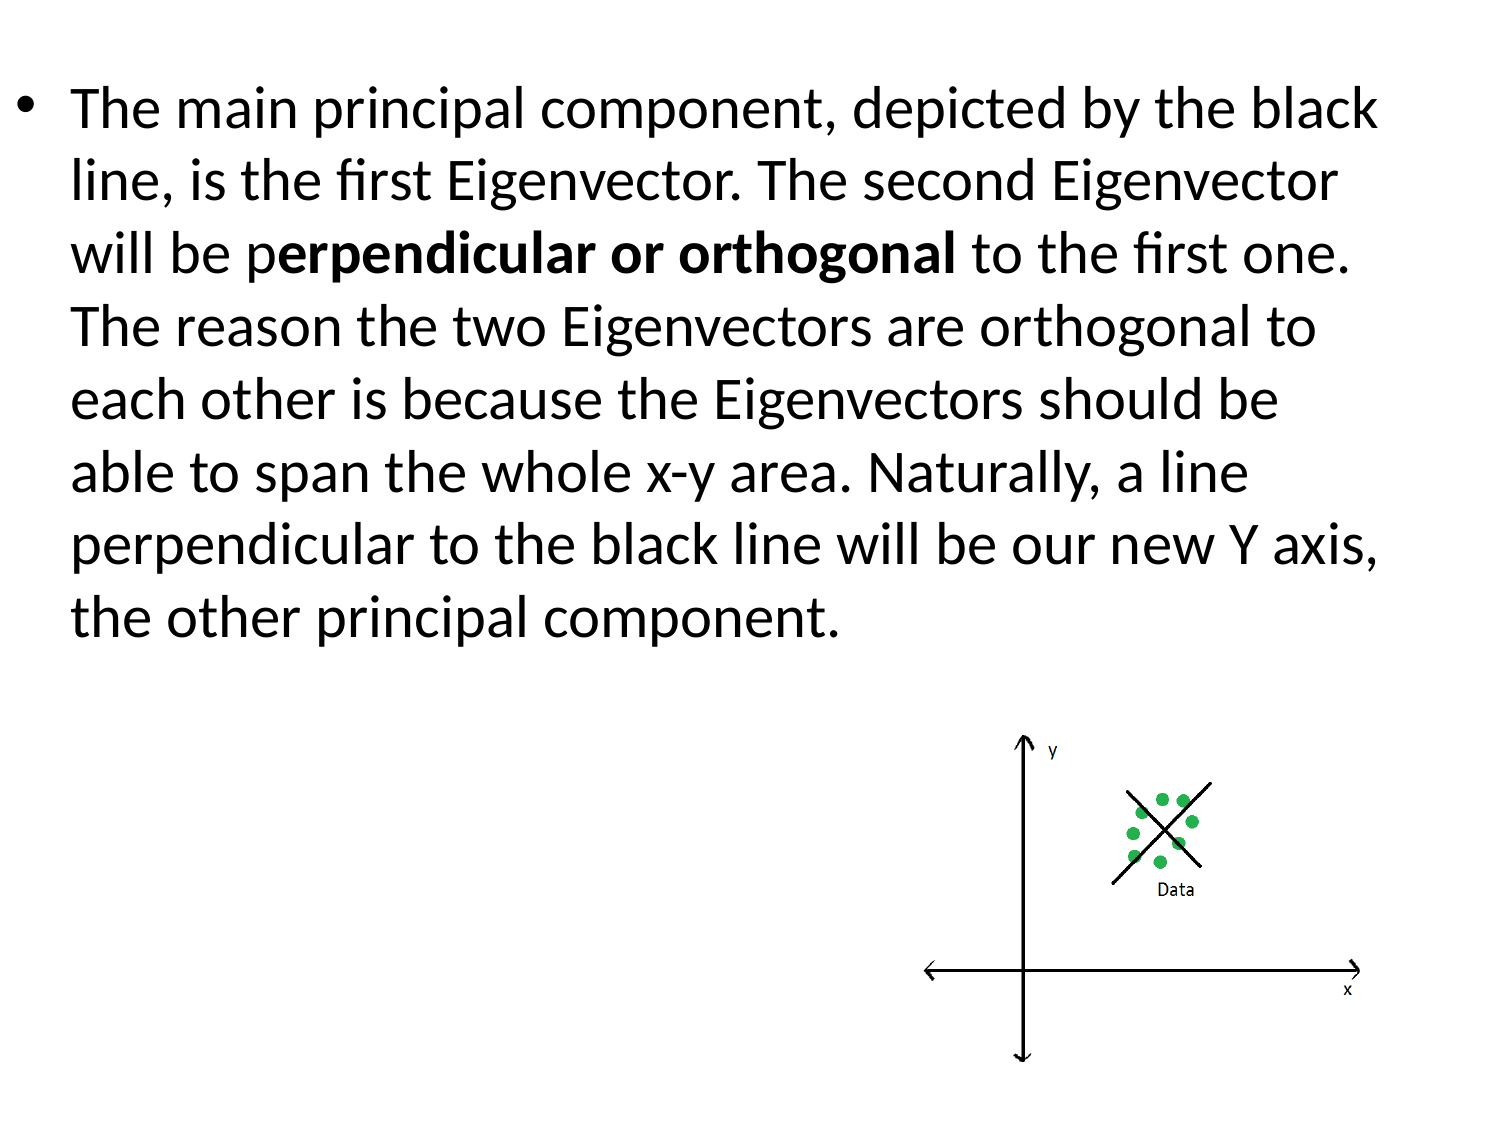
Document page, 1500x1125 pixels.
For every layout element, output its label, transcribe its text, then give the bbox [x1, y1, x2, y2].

list The main principal component, depicted by the black line, is the first Eigenvector. The second Eigenvector will be perpendicular or orthogonal to the first one. The reason the two Eigenvectors are orthogonal to each other is because the Eigenvectors should be able to span the whole x-y area. Naturally, a line perpendicular to the black line will be our new Y axis, the other principal component. [0, 59, 1412, 712]
picture [853, 691, 1500, 1125]
